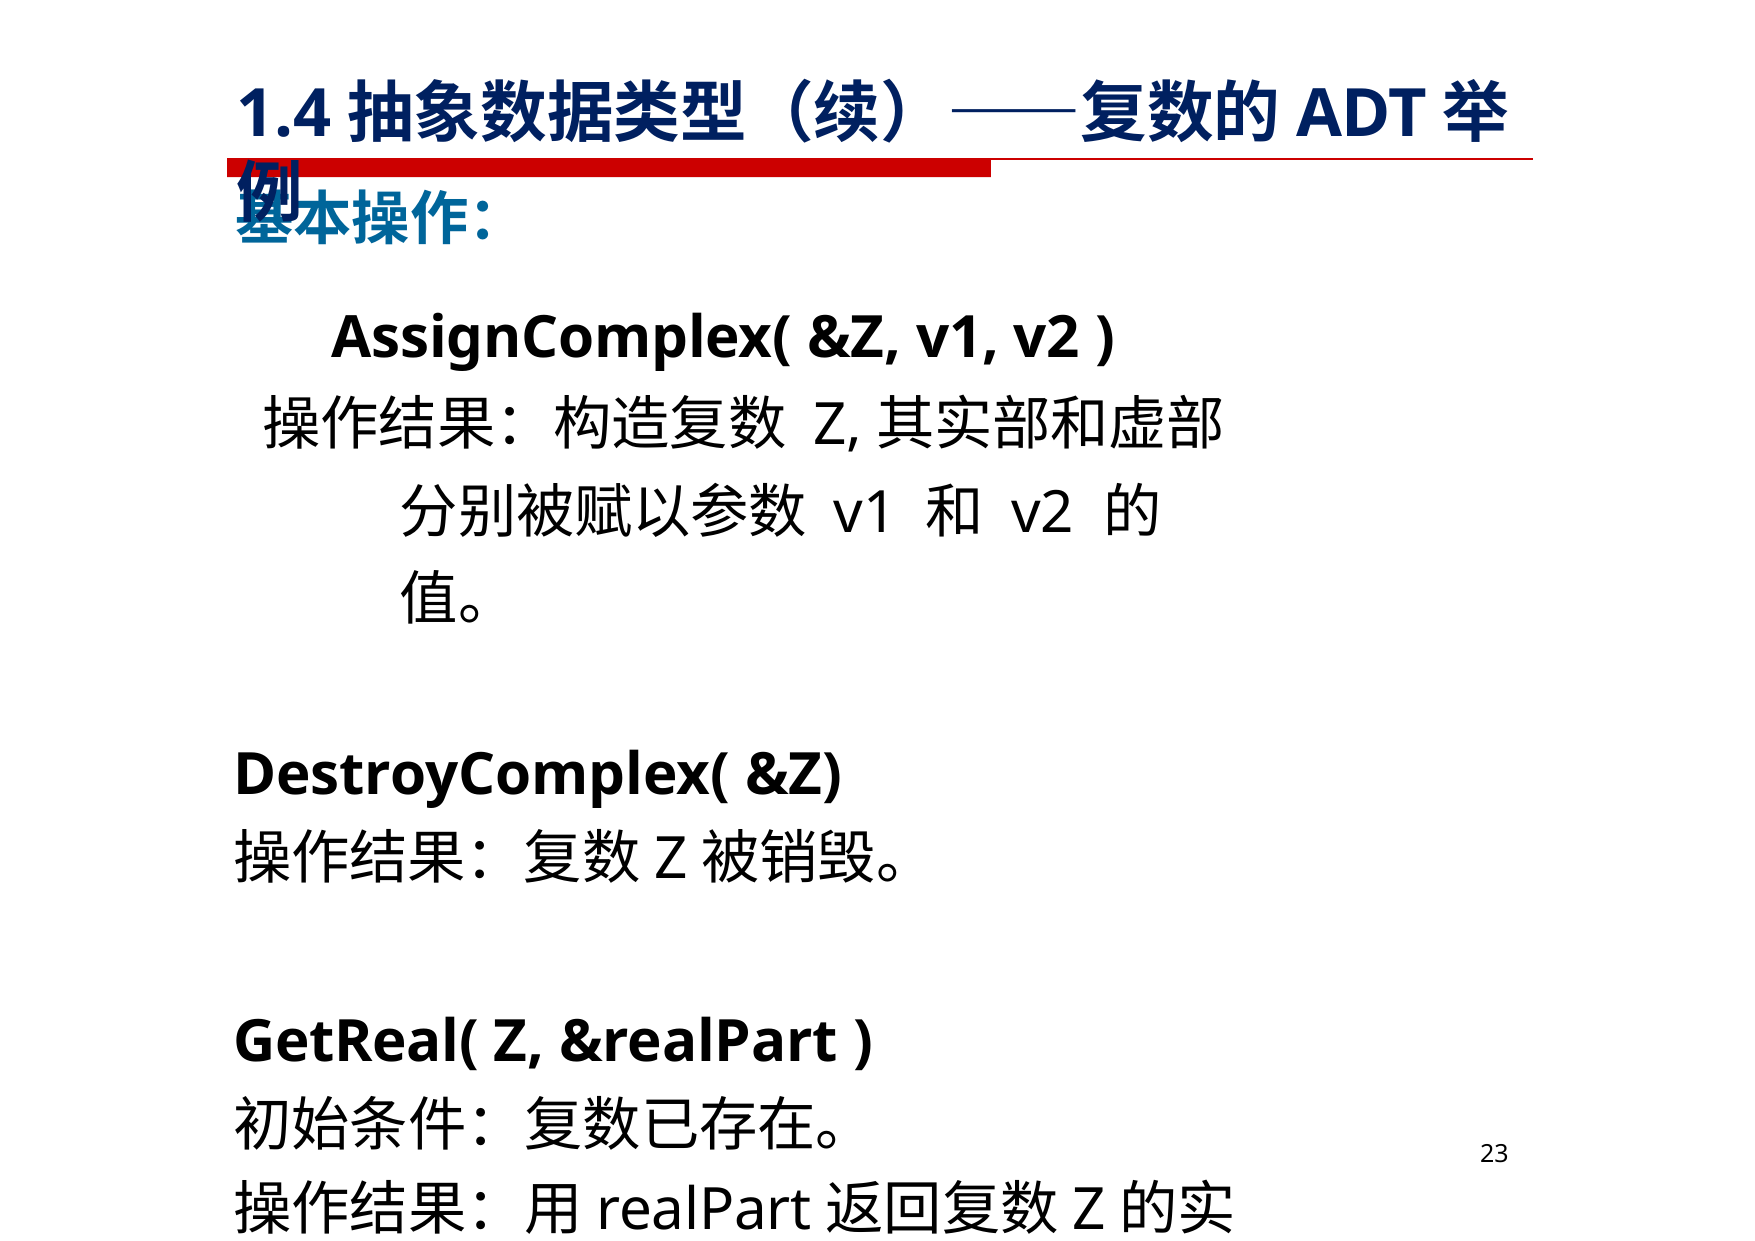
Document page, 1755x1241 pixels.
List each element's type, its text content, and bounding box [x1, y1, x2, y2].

slide_number 30 [1475, 1135, 1517, 1241]
title 1.4抽象数据类型（续）——复数的ADT举例 [194, 67, 1560, 277]
text_box 基本操作： AssignComplex( &Z, v1, v2 ) 操作结果：构造复数 Z,其实部和虚部 分别被赋以参数 v1 和 v2 的值。 DestroyComplex( &Z) 操作结果：复数Z被销毁。 GetReal( Z, &realPart ) 初始条件：复数已存在。 操作结果：用realPart返回复数Z的实部值。 [233, 277, 1383, 1241]
